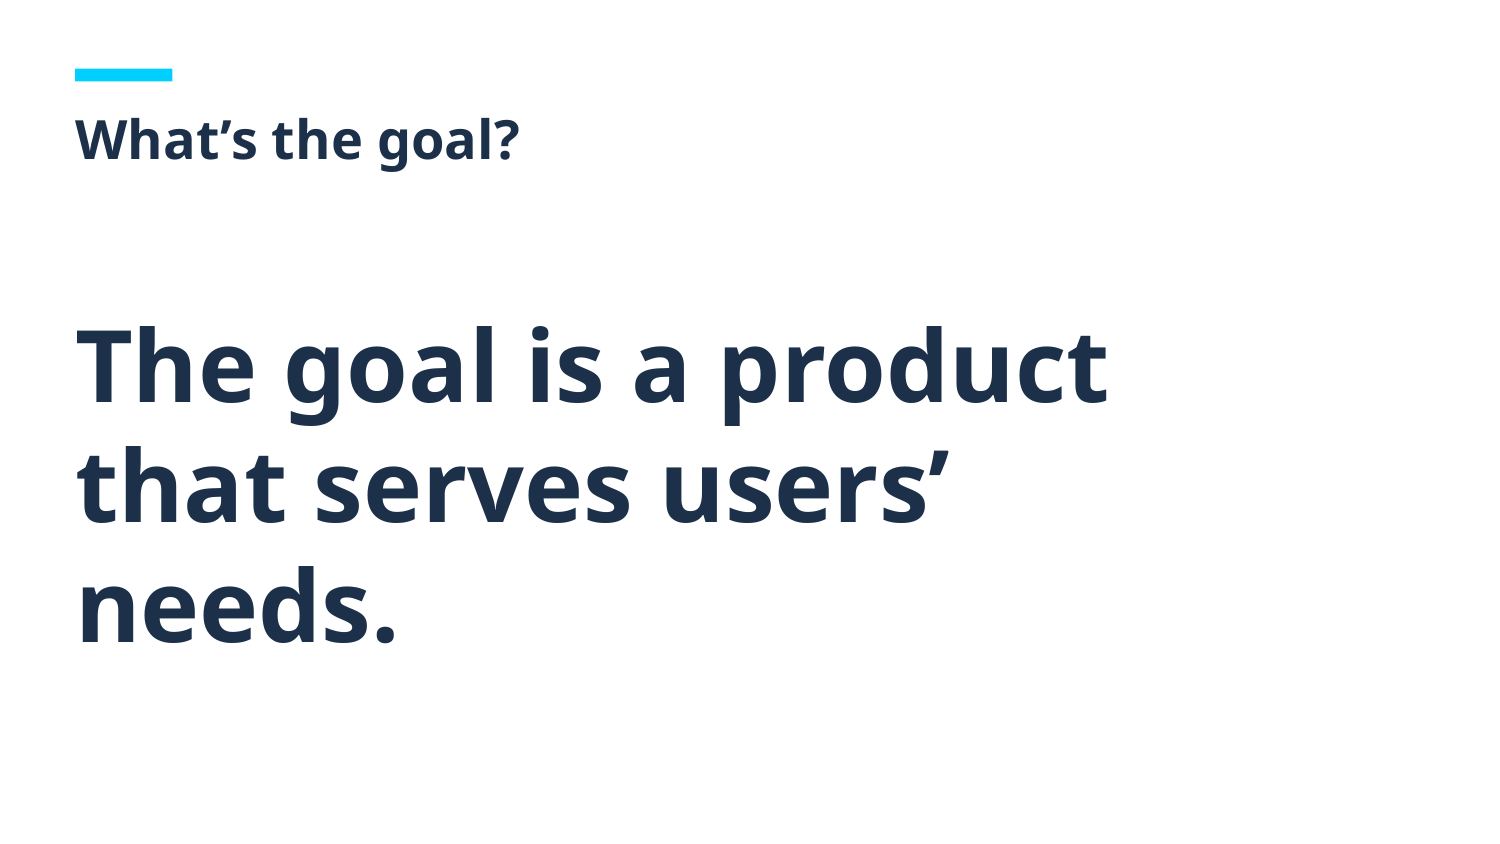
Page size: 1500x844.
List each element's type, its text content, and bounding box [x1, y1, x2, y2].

text_box [75, 68, 173, 82]
text_box What’s the goal? [75, 104, 1300, 186]
title The goal is a product that serves users’ needs. [75, 199, 1301, 766]
